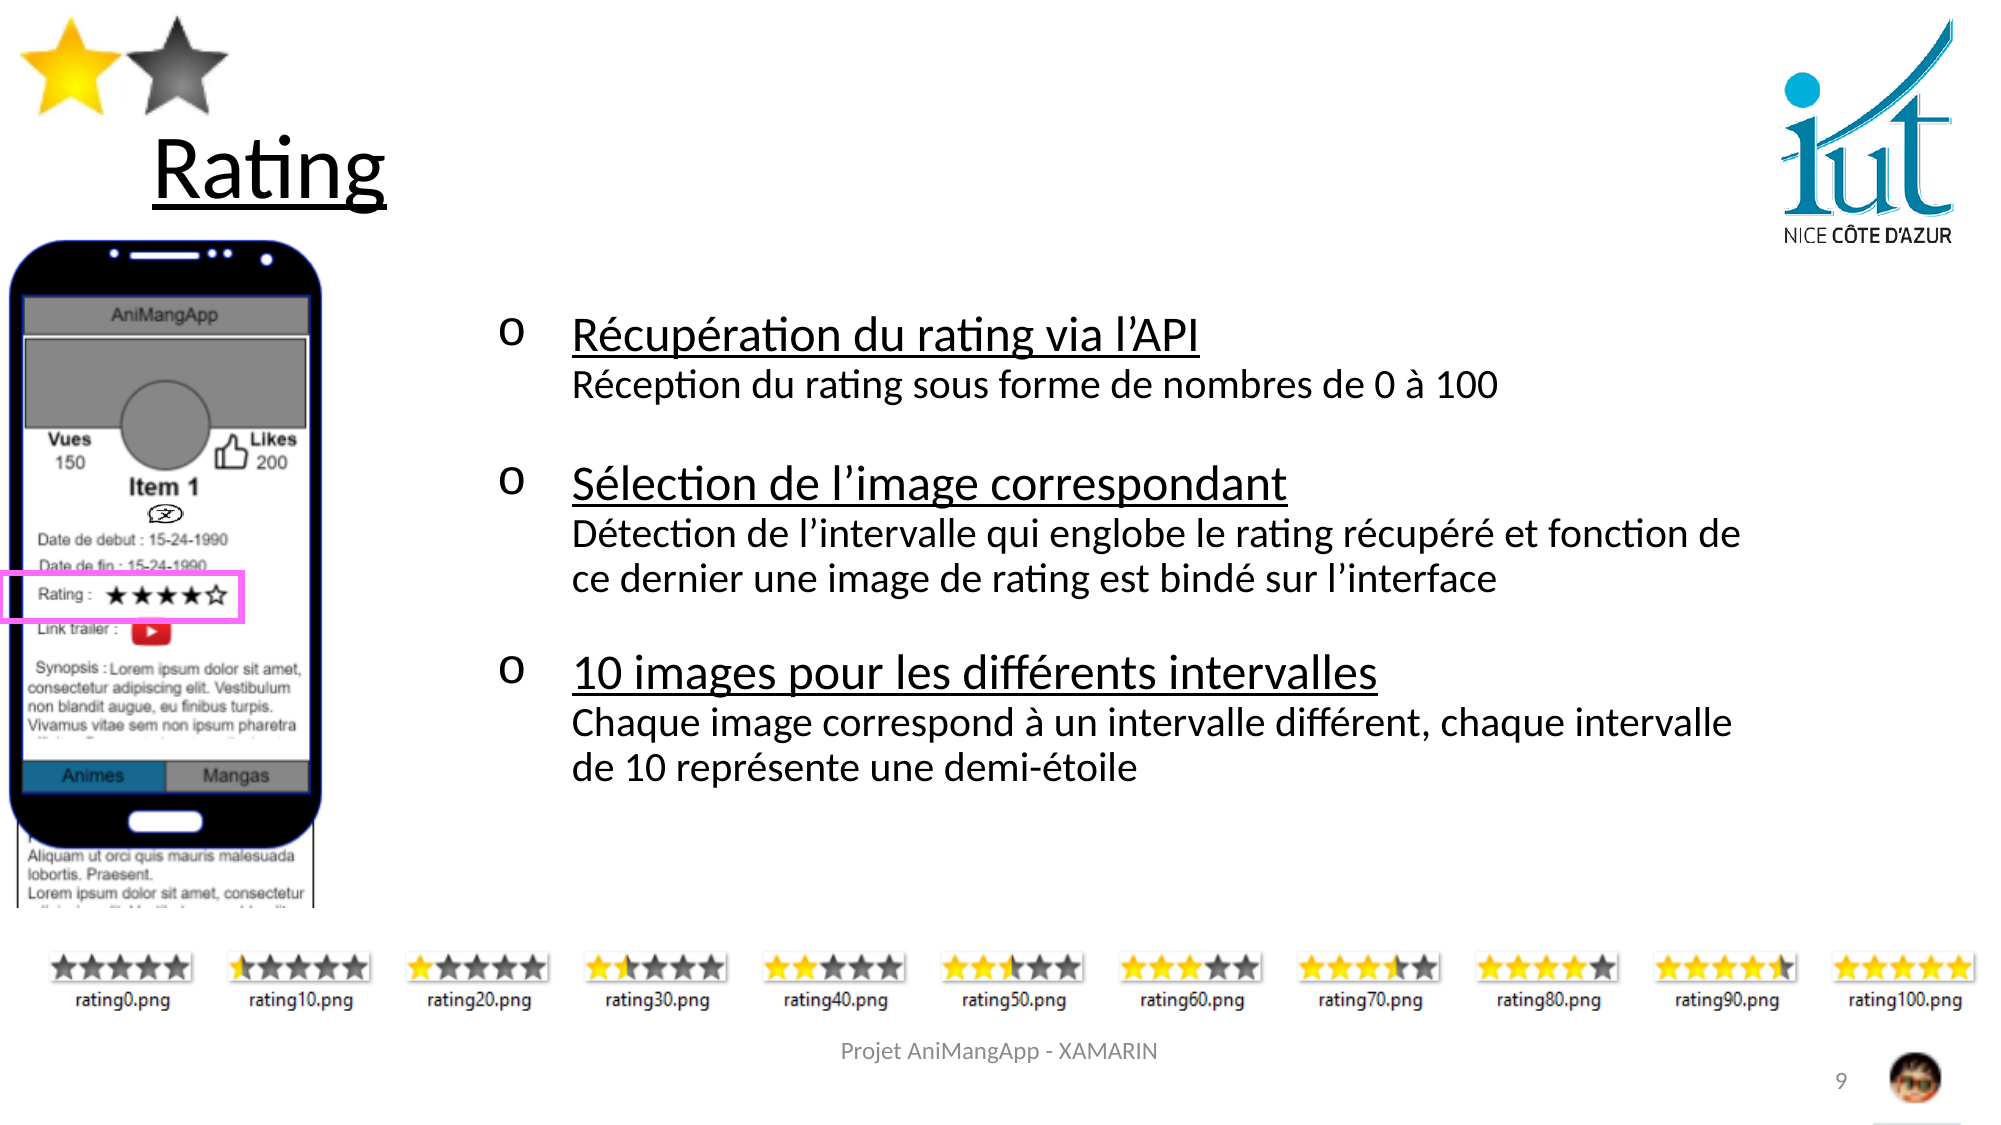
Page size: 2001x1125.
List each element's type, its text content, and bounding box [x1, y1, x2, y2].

text_box Rating [137, 59, 1863, 278]
text_box Récupération du rating via l’API Réception du rating sous forme de nombres de 0 à 100 Sélection de l’image correspondant Détection de l’intervalle qui englobe le rating récupéré et fonction de ce dernier une image de rating est bindé sur l’interface 10 images pour les différents intervalles Chaque image correspond à un intervalle différent, chaque intervalle de 10 représente une demi-étoile [407, 300, 1772, 872]
picture [41, 943, 1991, 1011]
picture [1872, 1041, 1962, 1125]
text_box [0, 230, 330, 908]
text_box Projet AniMangApp - XAMARIN 9 [137, 1035, 1863, 1095]
picture [1734, 0, 2000, 266]
picture [20, 10, 242, 132]
